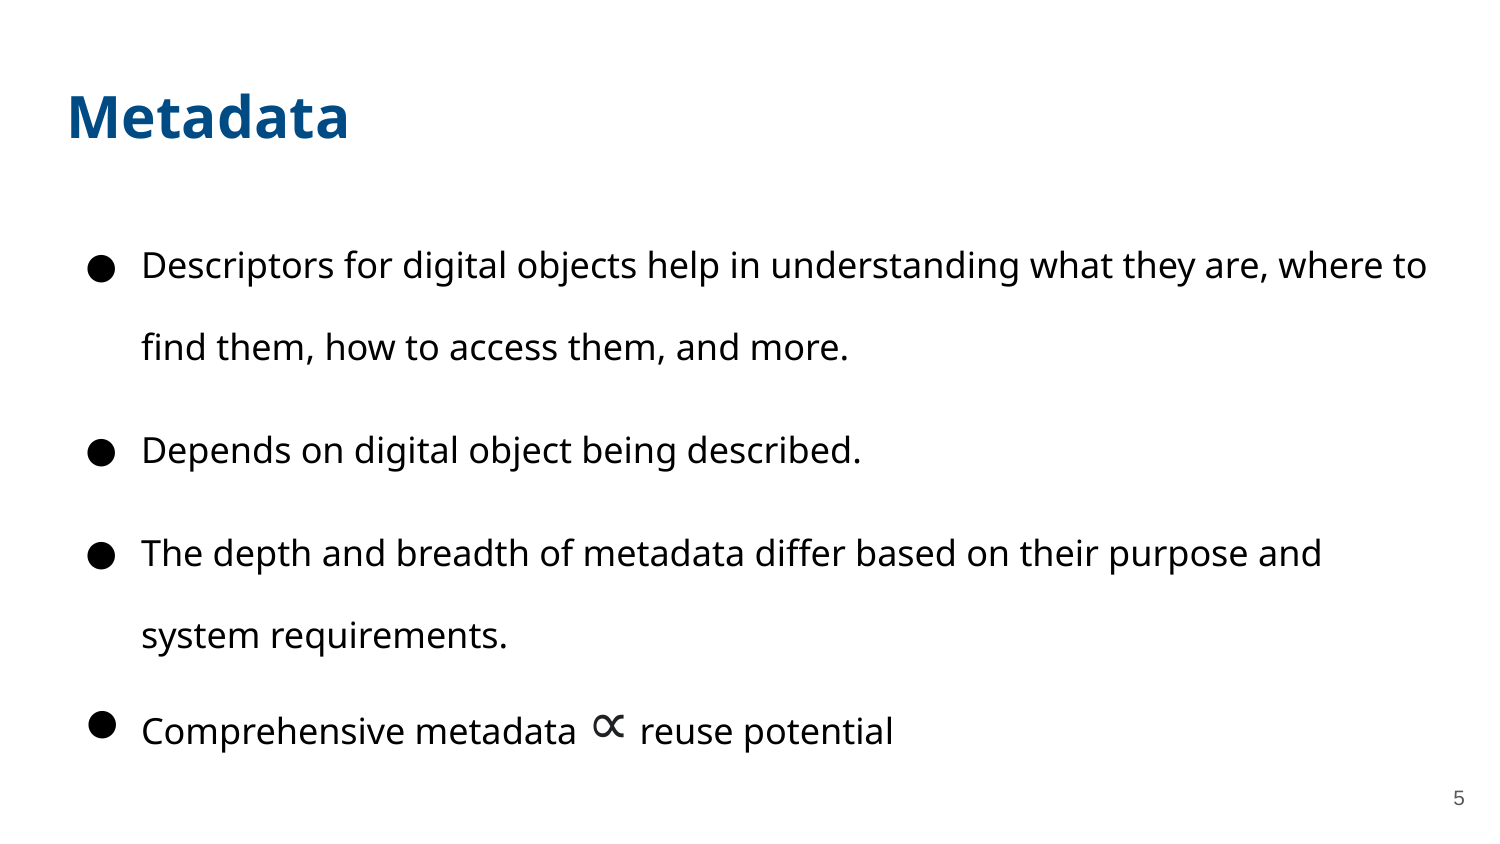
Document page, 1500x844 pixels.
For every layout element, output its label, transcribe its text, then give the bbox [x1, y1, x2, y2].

title Metadata [51, 72, 1449, 167]
slide_number 5 [1389, 764, 1480, 830]
list Descriptors for digital objects help in understanding what they are, where to find them, how to access them, and more. Depends on digital object being described. The depth and breadth of metadata differ based on their purpose and system requirements. Comprehensive metadata ∝ reuse potential [51, 189, 1449, 750]
